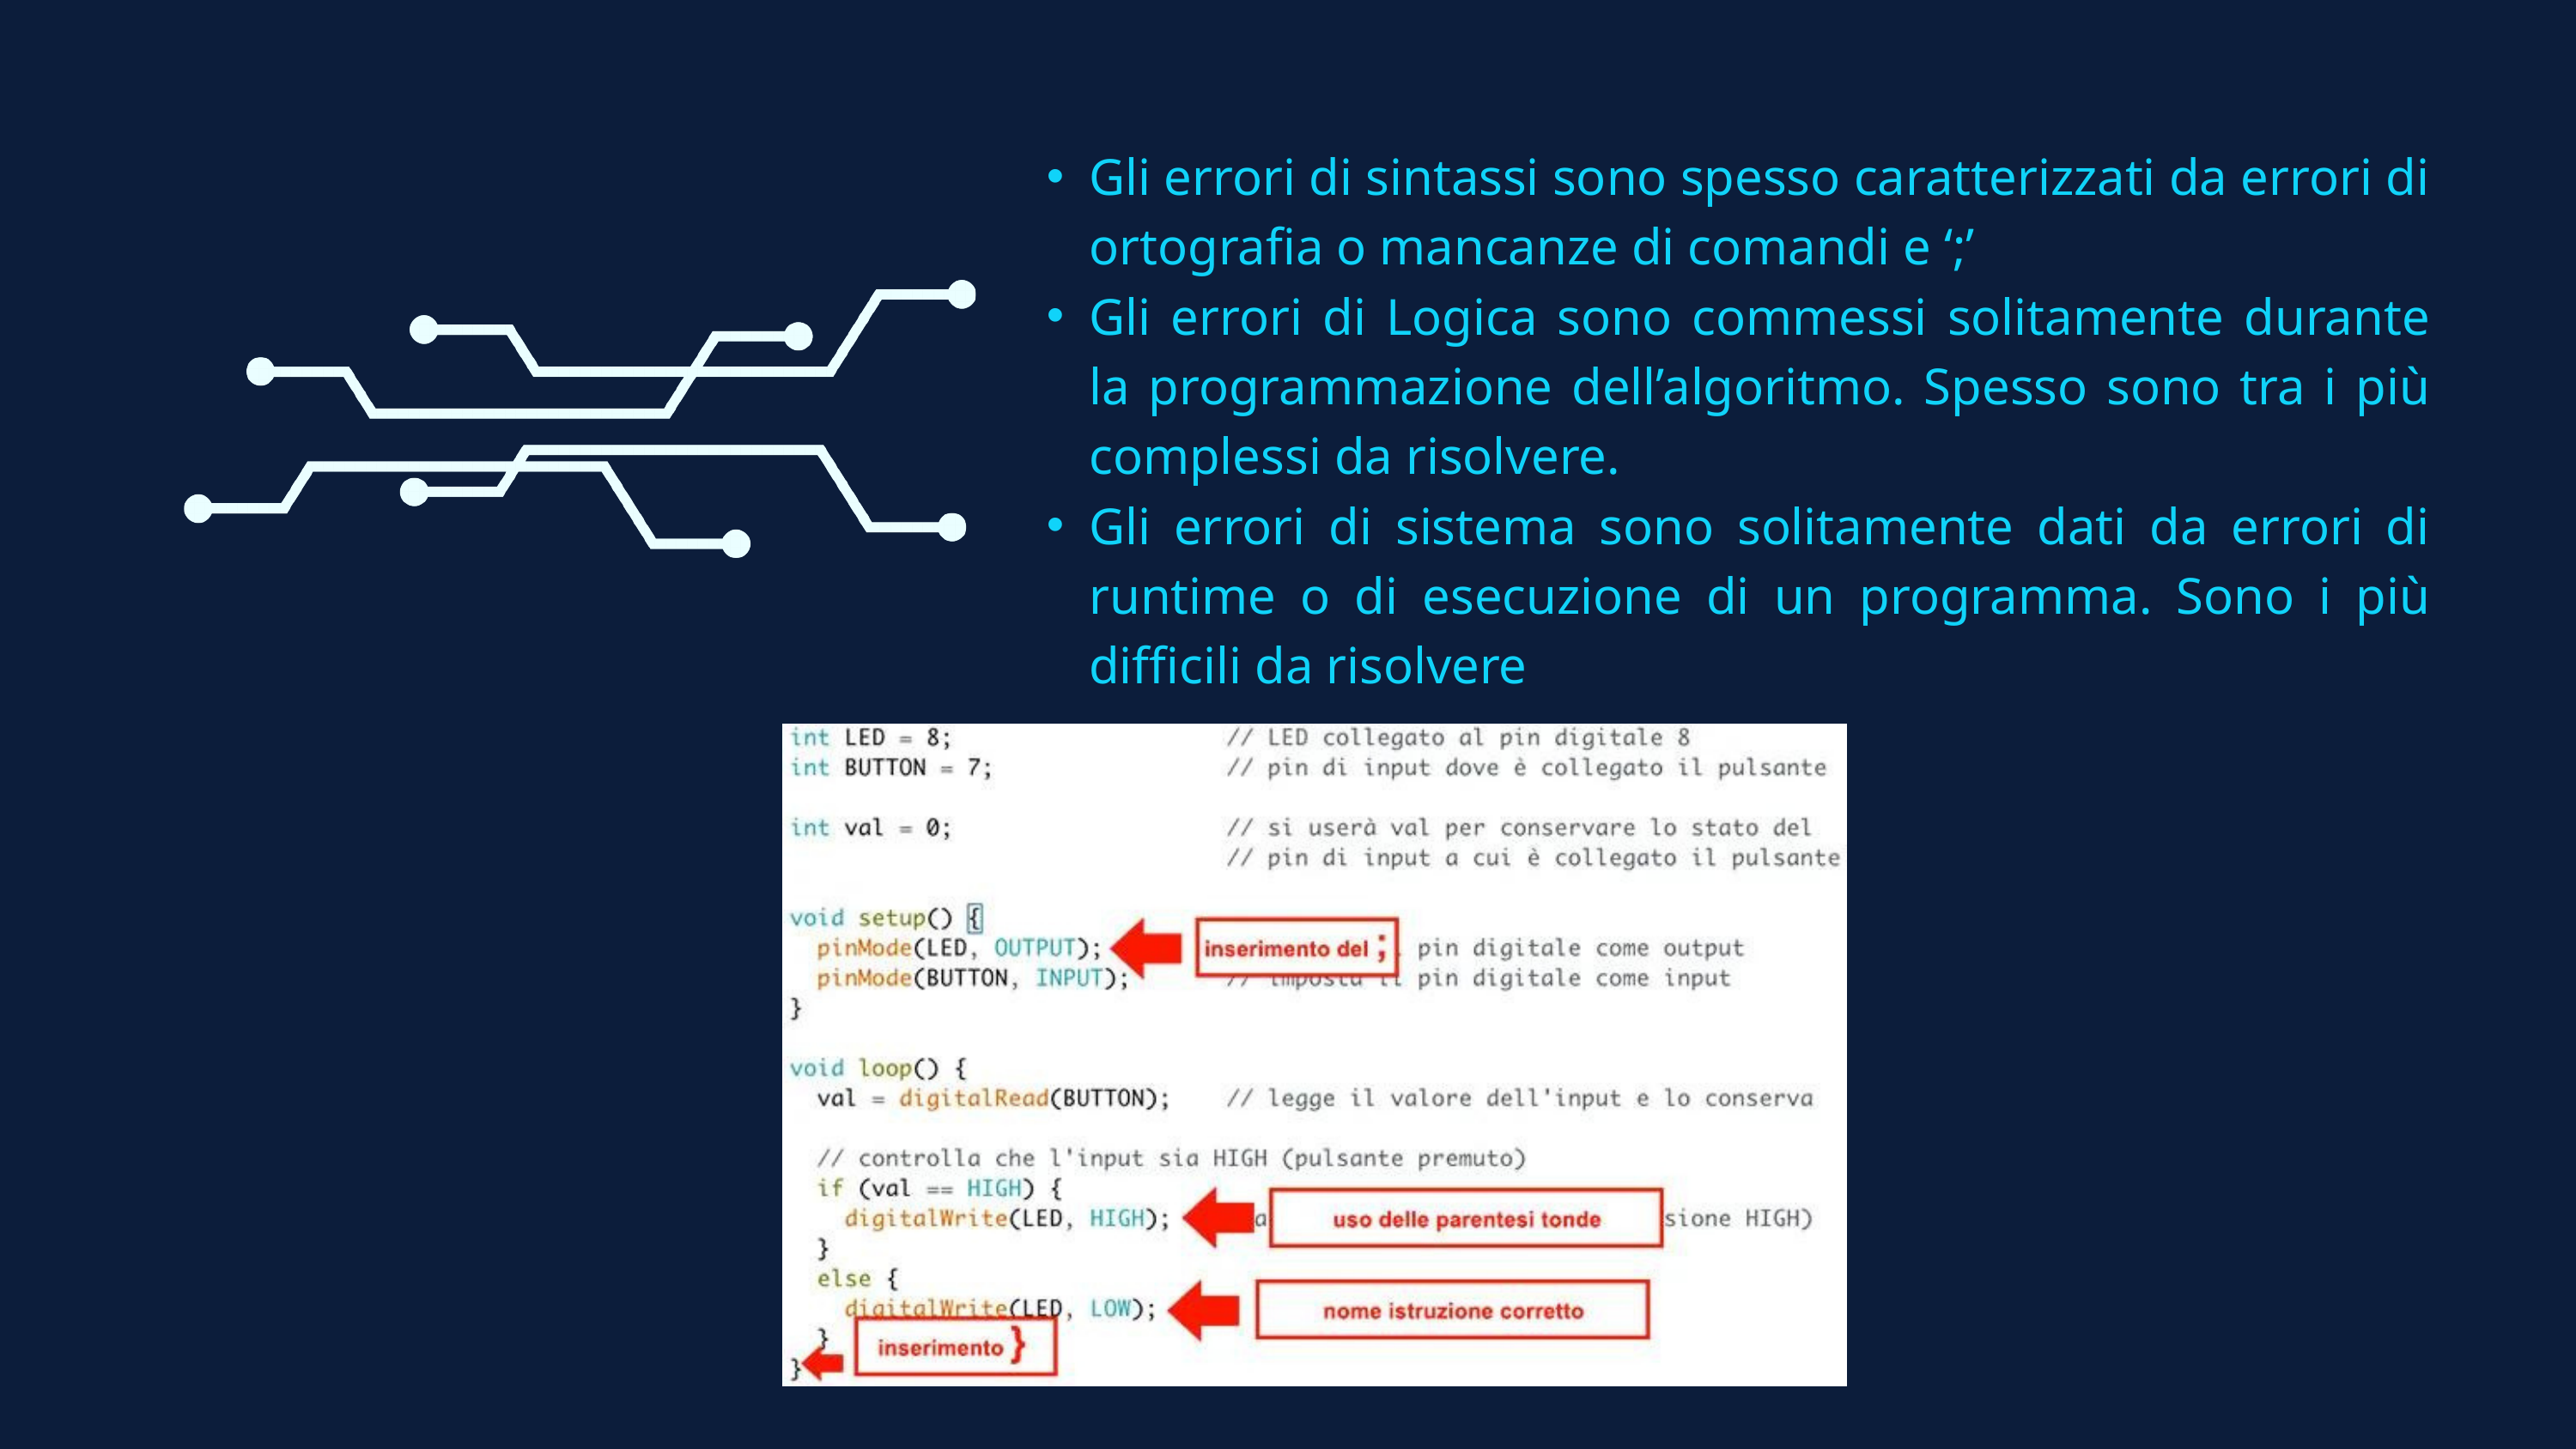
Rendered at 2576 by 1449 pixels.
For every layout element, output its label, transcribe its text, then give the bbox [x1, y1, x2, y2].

text_box [184, 280, 976, 558]
text_box Gli errori di sintassi sono spesso caratterizzati da errori di ortografia o mancanze di comandi e ‘;’ Gli errori di Logica sono commessi solitamente durante la programmazione dell’algoritmo. Spesso sono tra i più complessi da risolvere. Gli errori di sistema sono solitamente dati da errori di runtime o di esecuzione di un programma. Sono i più difficili da risolvere [1004, 135, 2432, 694]
text_box [782, 724, 1847, 1386]
